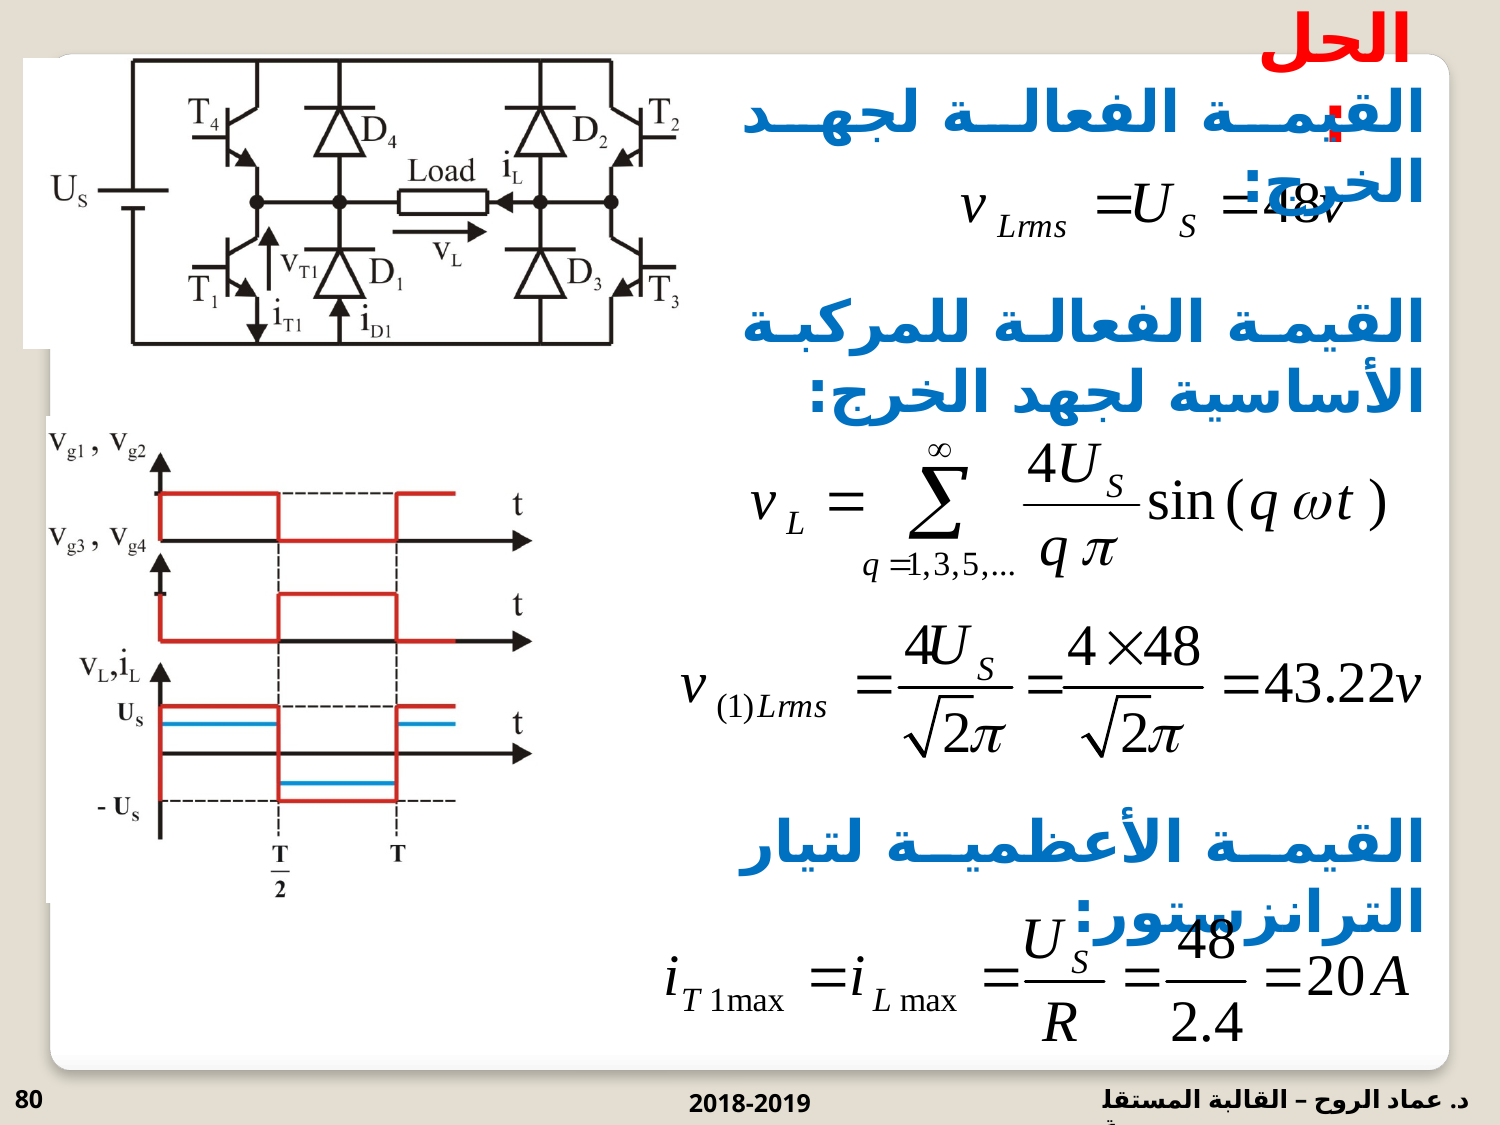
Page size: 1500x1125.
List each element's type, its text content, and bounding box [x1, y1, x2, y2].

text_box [679, 609, 1445, 772]
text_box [948, 163, 1370, 253]
text_box الحل : [1230, 0, 1442, 66]
slide_number 2018-2019 [562, 1065, 938, 1125]
picture [23, 58, 695, 350]
text_box القيمة الفعالة لجهد الخرج: [726, 66, 1442, 222]
picture [46, 416, 557, 903]
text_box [655, 902, 1426, 1055]
text_box القيمة الفعالة للمركبة الأساسية لجهد الخرج: [726, 277, 1442, 432]
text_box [737, 421, 1409, 594]
slide_number 80 [0, 1065, 106, 1125]
footer د. عماد الروح – القالبة المستقلة [1089, 1065, 1500, 1125]
text_box القيمة الأعظمية لتيار الترانزستور: [726, 796, 1442, 952]
